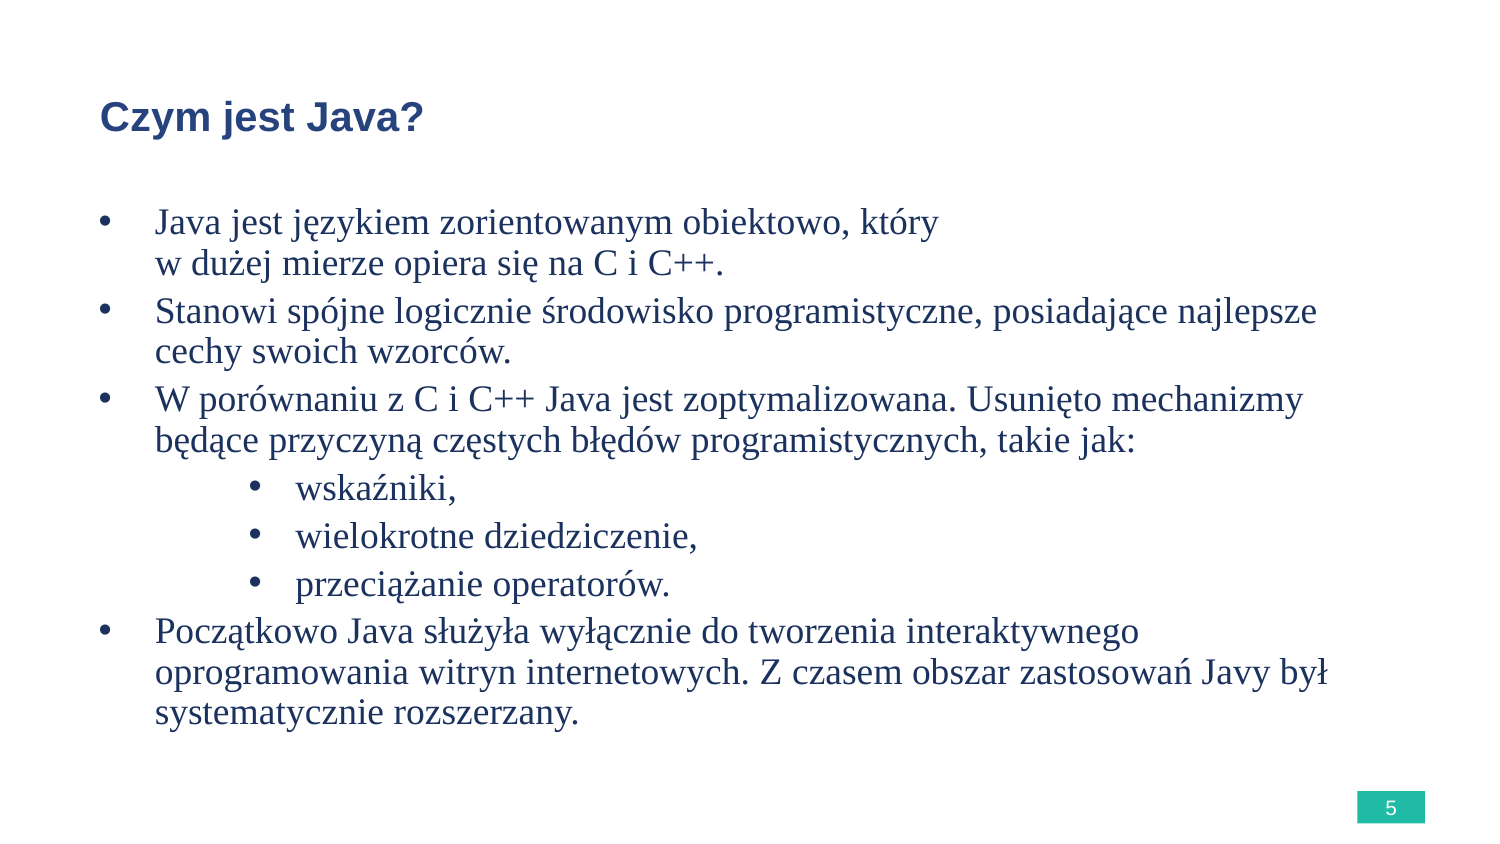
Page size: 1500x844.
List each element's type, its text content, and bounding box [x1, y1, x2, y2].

slide_number 5 [1417, 791, 1425, 824]
text_box Java jest językiem zorientowanym obiektowo, który w dużej mierze opiera się na C i C++. Stanowi spójne logicznie środowisko programistyczne, posiadające najlepsze cechy swoich wzorców. W porównaniu z C i C++ Java jest zoptymalizowana. Usunięto mechanizmy będące przyczyną częstych błędów programistycznych, takie jak: wskaźniki, wielokrotne dziedziczenie, przeciążanie operatorów. Początkowo Java służyła wyłącznie do tworzenia interaktywnego oprogramowania witryn internetowych. Z czasem obszar zastosowań Javy był systematycznie rozszerzany. [83, 195, 1417, 824]
text_box Czym jest Java? [85, 81, 440, 147]
